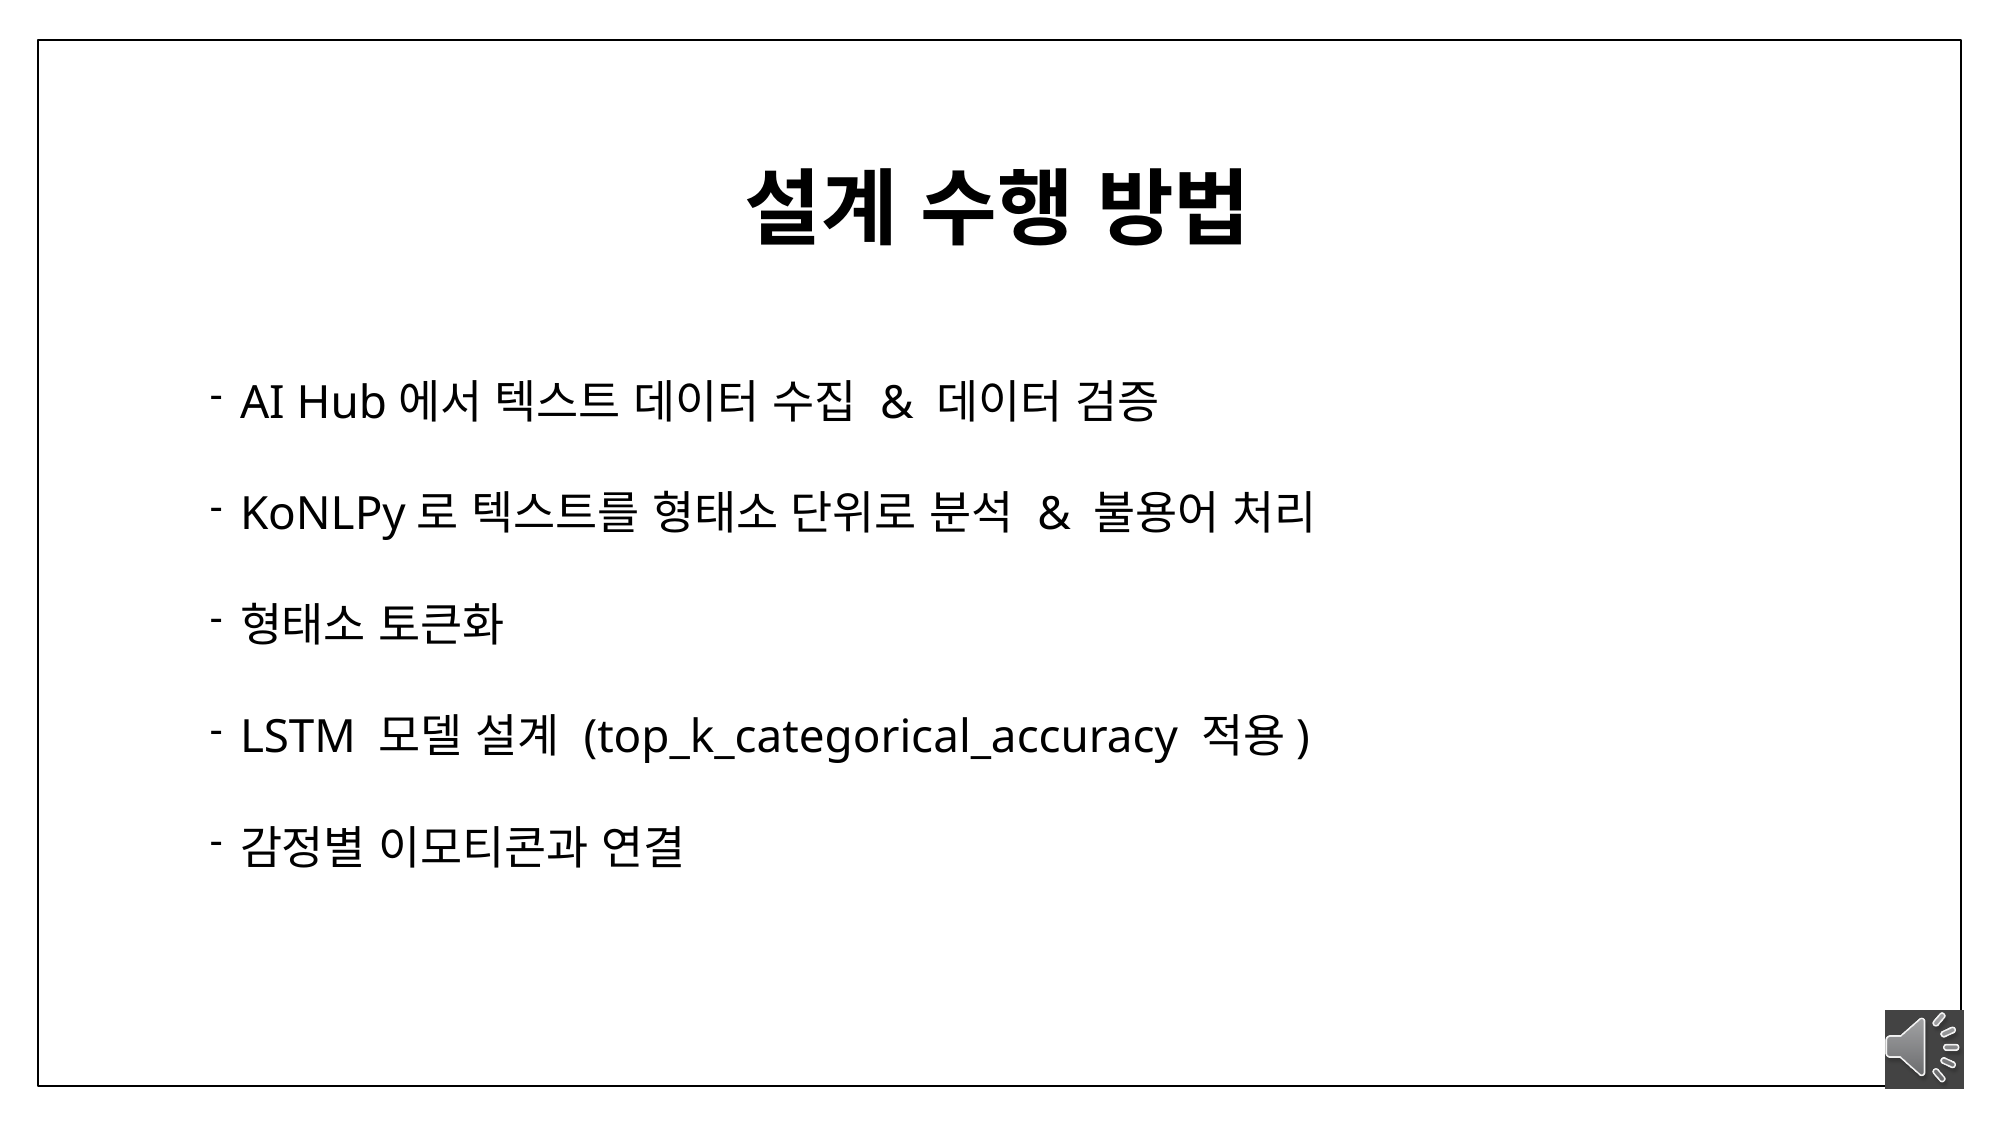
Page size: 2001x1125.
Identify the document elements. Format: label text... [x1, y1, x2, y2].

title 설계 수행 방법 [187, 99, 1808, 323]
list AI Hub에서 텍스트 데이터 수집 & 데이터 검증 KoNLPy로 텍스트를 형태소 단위로 분석 & 불용어 처리 형태소 토큰화 LSTM 모델 설계 (top_k_categorical_accuracy 적용) 감정별 이모티콘과 연결 [187, 337, 1808, 1000]
picture [1884, 1009, 1965, 1090]
